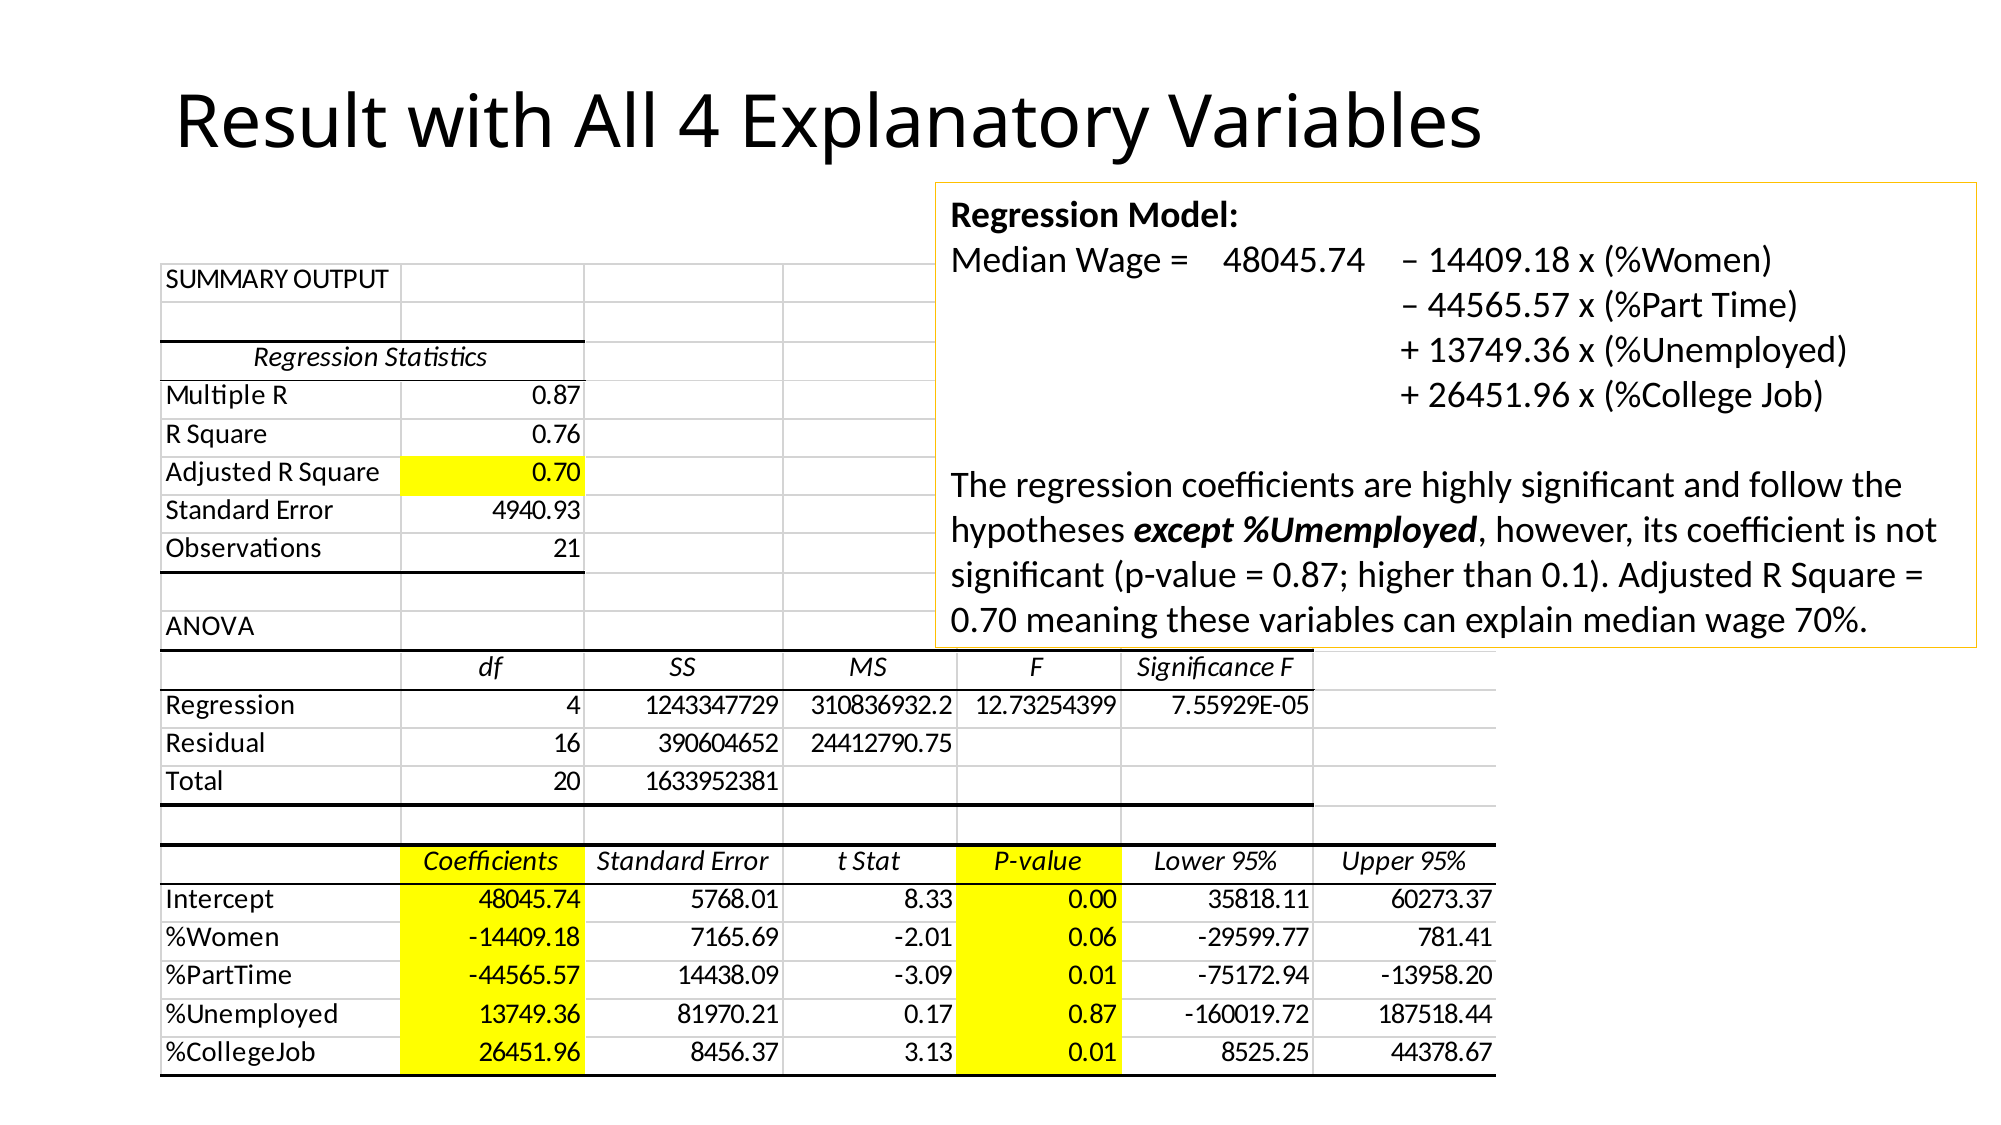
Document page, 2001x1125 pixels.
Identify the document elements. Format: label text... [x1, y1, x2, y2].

text_box Regression Model: Median Wage = 48045.74 – 14409.18 x (%Women) – 44565.57 x (%Part Time) + 13749.36 x (%Unemployed) + 26451.96 x (%College Job) The regression coefficients are highly significant and follow the hypotheses except %Umemployed, however, its coefficient is not significant (p-value = 0.87; higher than 0.1). Adjusted R Square = 0.70 meaning these variables can explain median wage 70%. [935, 182, 1977, 648]
title Result with All 4 Explanatory Variables [159, 41, 1583, 206]
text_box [159, 263, 1498, 1079]
